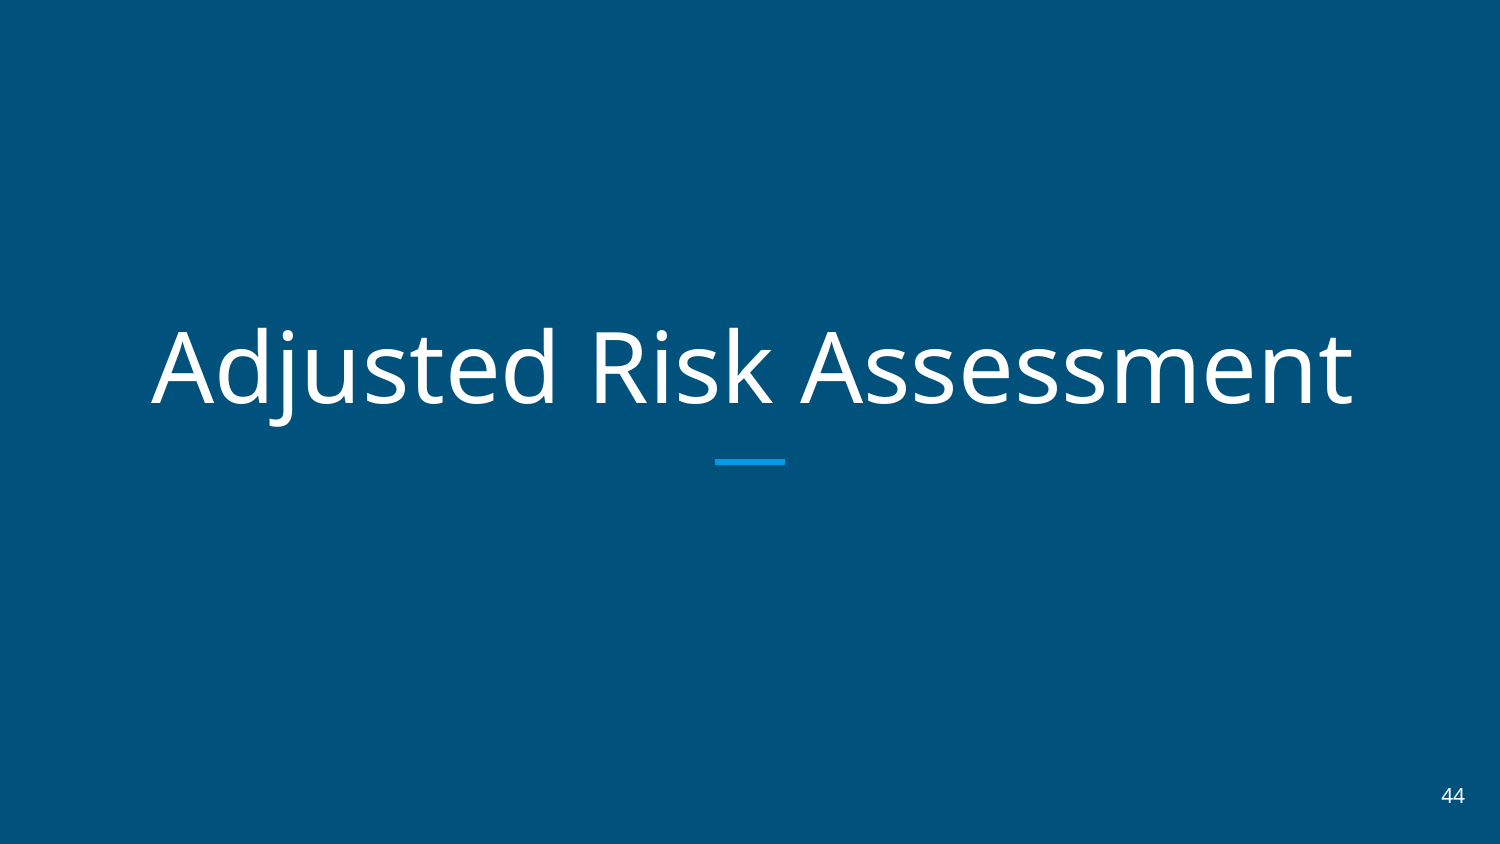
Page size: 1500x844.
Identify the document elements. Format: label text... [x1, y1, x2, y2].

slide_number ‹#› [1389, 764, 1480, 830]
title Adjusted Risk Assessment [78, 289, 1428, 439]
